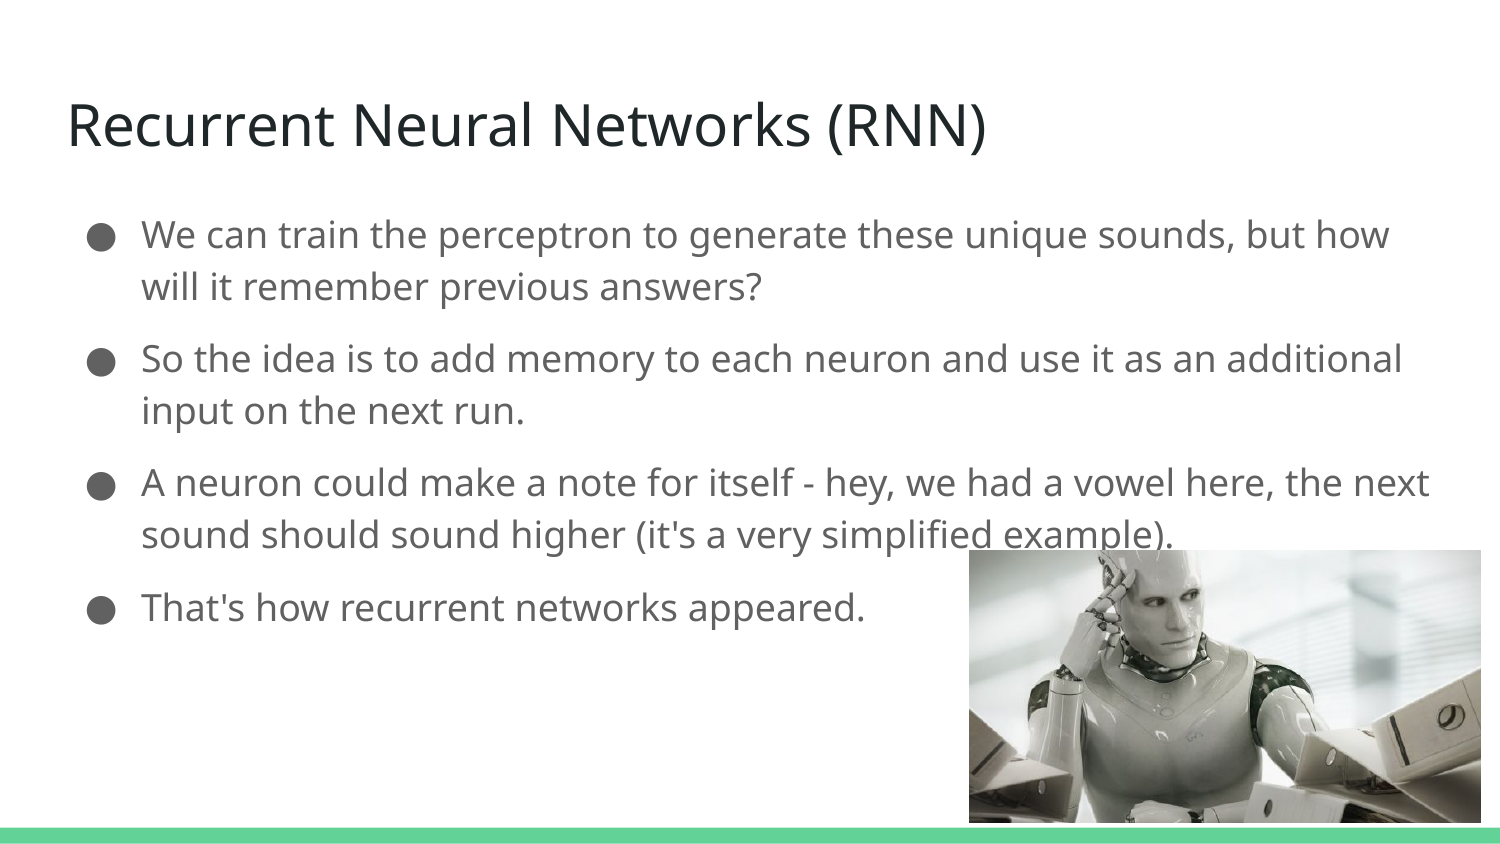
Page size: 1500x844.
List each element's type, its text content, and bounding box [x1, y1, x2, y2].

title Recurrent Neural Networks (RNN) [51, 72, 1449, 167]
picture [969, 550, 1481, 823]
list We can train the perceptron to generate these unique sounds, but how will it remember previous answers? So the idea is to add memory to each neuron and use it as an additional input on the next run. A neuron could make a note for itself - hey, we had a vowel here, the next sound should sound higher (it's a very simplified example). That's how recurrent networks appeared. [51, 189, 1449, 750]
